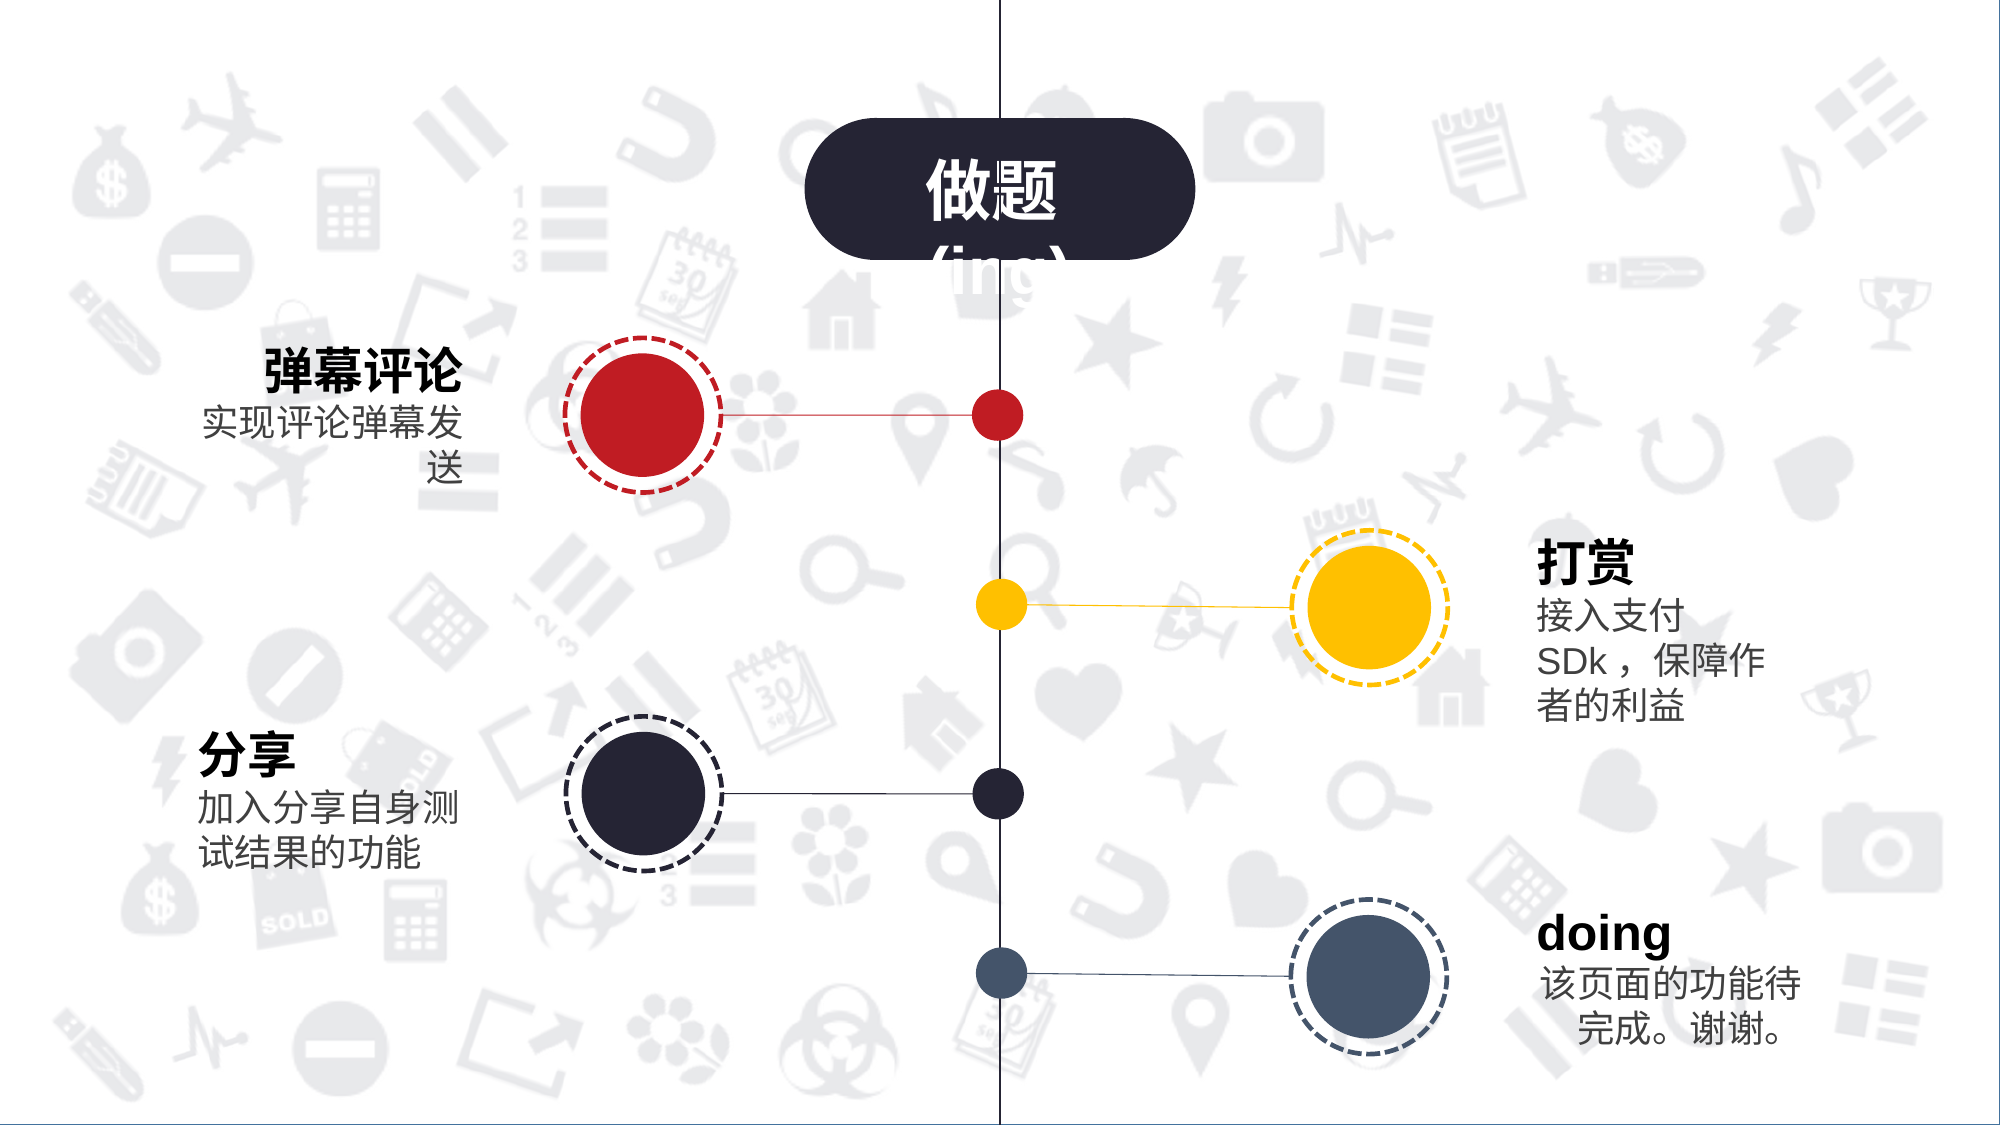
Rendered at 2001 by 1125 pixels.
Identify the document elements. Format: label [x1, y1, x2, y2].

picture [0, 0, 2000, 1125]
text_box [564, 337, 1023, 493]
text_box [977, 530, 1448, 685]
text_box [976, 899, 1447, 1055]
text_box [565, 716, 1023, 871]
